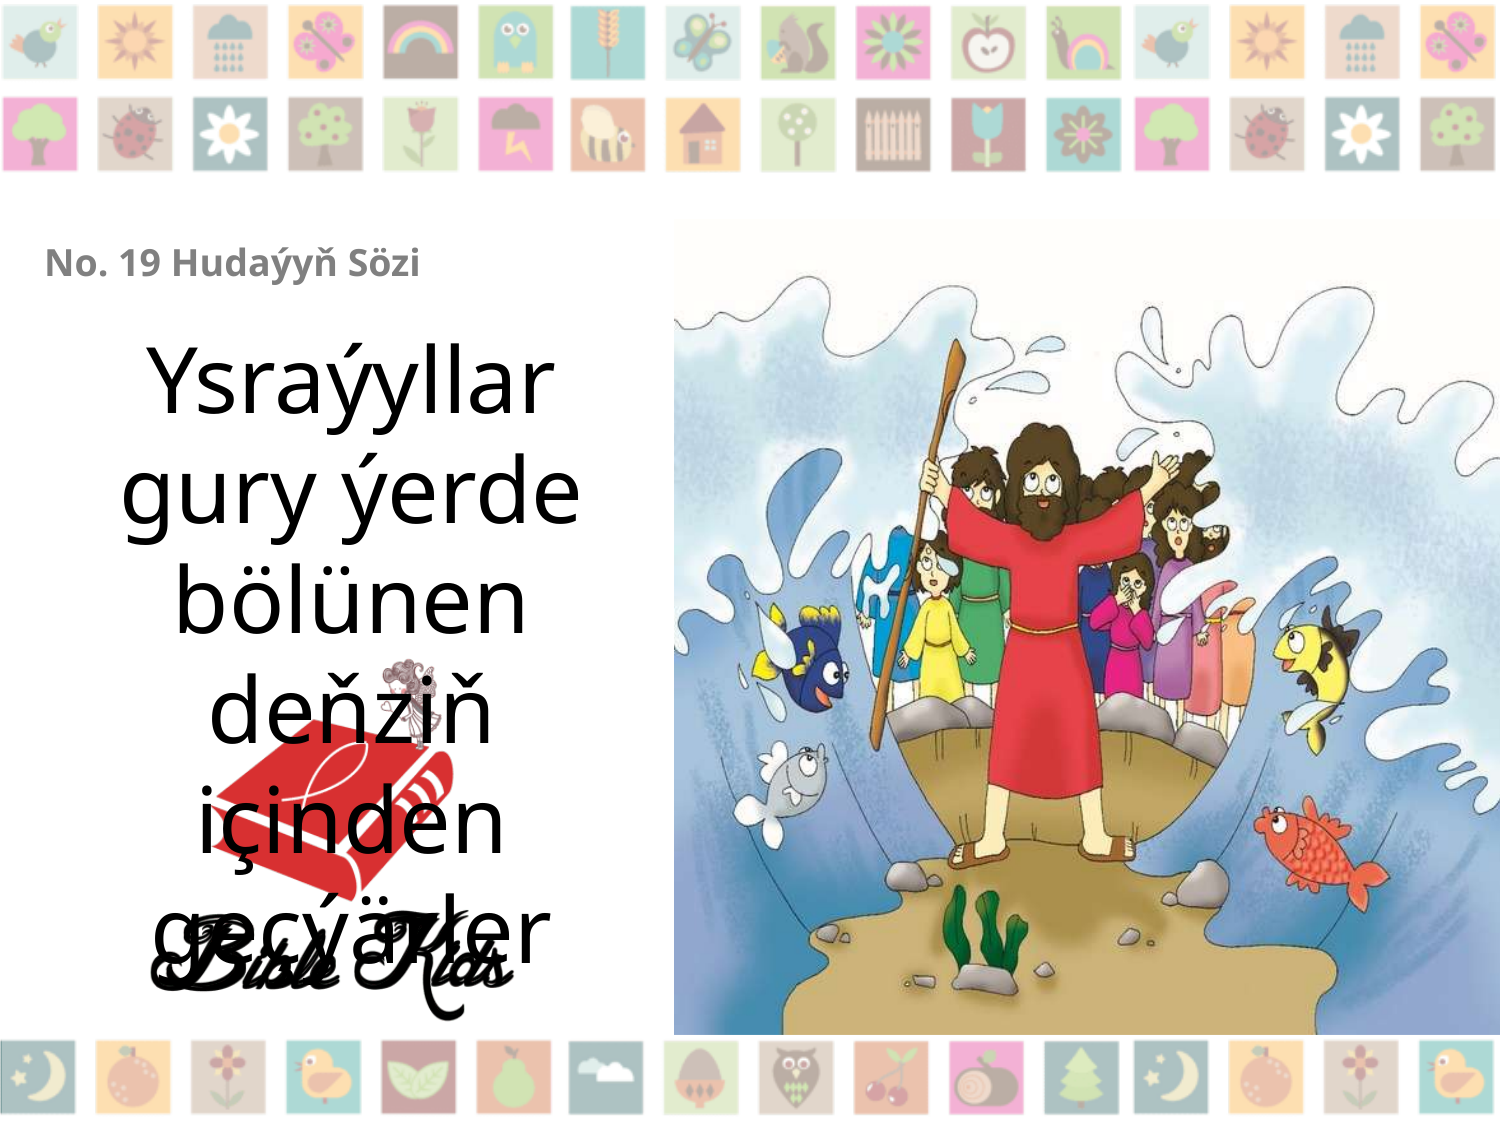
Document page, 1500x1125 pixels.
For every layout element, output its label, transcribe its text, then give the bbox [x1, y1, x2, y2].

text_box Ysraýyllar gury ýerde bölünen deňziň içinden geçýärler [29, 314, 668, 989]
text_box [0, 1028, 1500, 1118]
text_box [0, 3, 1500, 181]
picture [674, 219, 1500, 1028]
picture [125, 621, 552, 1050]
text_box No. 19 Hudaýyň Sözi [29, 231, 514, 292]
